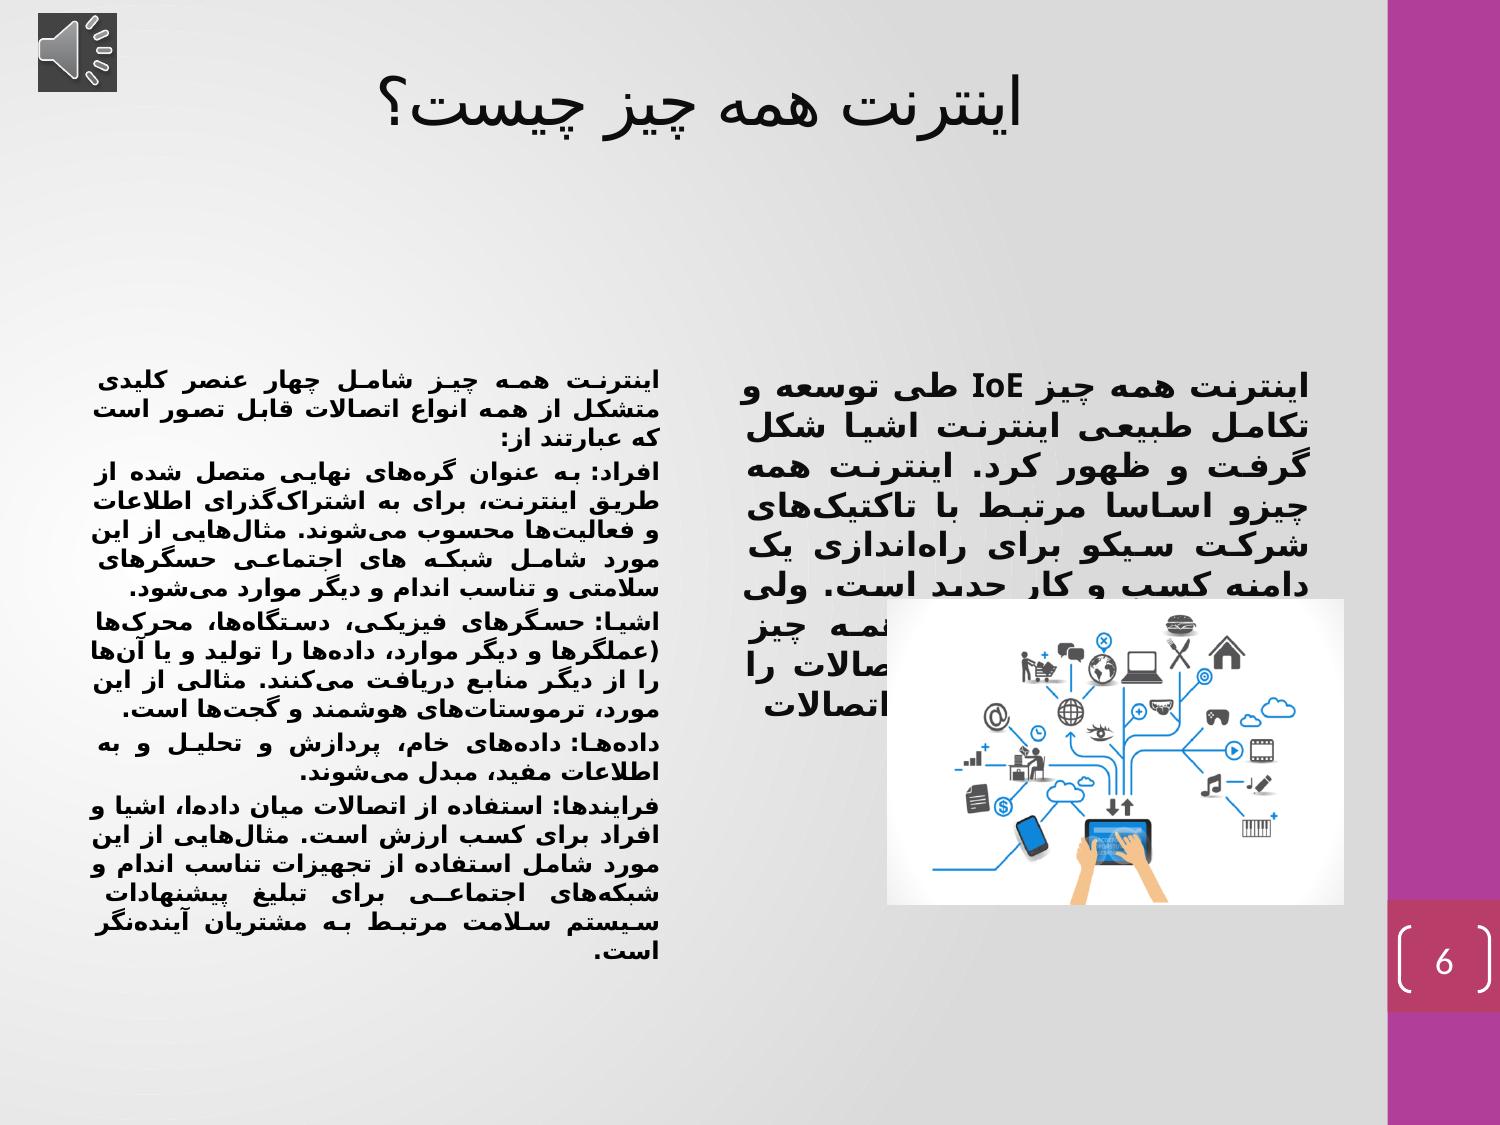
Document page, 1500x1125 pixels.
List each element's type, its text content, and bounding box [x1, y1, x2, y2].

title اینترنت همه چیز چیست؟ [75, 45, 1325, 233]
slide_number 6 [1397, 925, 1492, 994]
list اینترنت همه چیز IoE طی توسعه و تکامل طبیعی اینترنت اشیا شکل گرفت و ظهور کرد. اینترنت همه چیزو اساسا مرتبط با تاکتیک‌های شرکت سیکو برای راه‌اندازی یک دامنه کسب و کار جدید است. ولی در عین حال، اینترنت همه چیز مفهومی گسترده‌تر از اتصالات را از دیدگاه فناوری‌های اتصالات مدرن دنبال می‌کند. [725, 356, 1325, 1005]
list اینترنت همه چیز شامل چهار عنصر کلیدی متشکل از همه انواع اتصالات قابل تصور است که عبارتند از: افراد: به عنوان گره‌های نهایی متصل شده از طریق اینترنت، برای به اشتراک‌گذرای اطلاعات و فعالیت‌ها محسوب می‌شوند. مثال‌هایی از این مورد شامل شبکه های اجتماعی حسگرهای سلامتی و تناسب اندام و دیگر موارد می‌شود. اشیا: حسگرهای فیزیکی، دستگاه‌ها، محرک‌ها (عملگرها و دیگر موارد، داده‌ها را تولید و یا آن‌ها را از دیگر منابع دریافت می‌کنند. مثالی از این مورد، ترموستات‌های هوشمند و گجت‌ها است. داده‌ها: داده‌های خام، پردازش و تحلیل و به اطلاعات مفید، مبدل می‌شوند. فرایندها: استفاده از اتصالات میان داده‌ا، اشیا و افراد برای کسب ارزش است. مثال‌هایی از این مورد شامل استفاده از تجهیزات تناسب اندام و شبکه‌های اجتماعی برای تبلیغ پیشنهادات سیستم سلامت مرتبط به مشتریان آینده‌نگر است. [75, 356, 675, 1005]
picture [886, 599, 1345, 905]
picture [36, 11, 118, 93]
